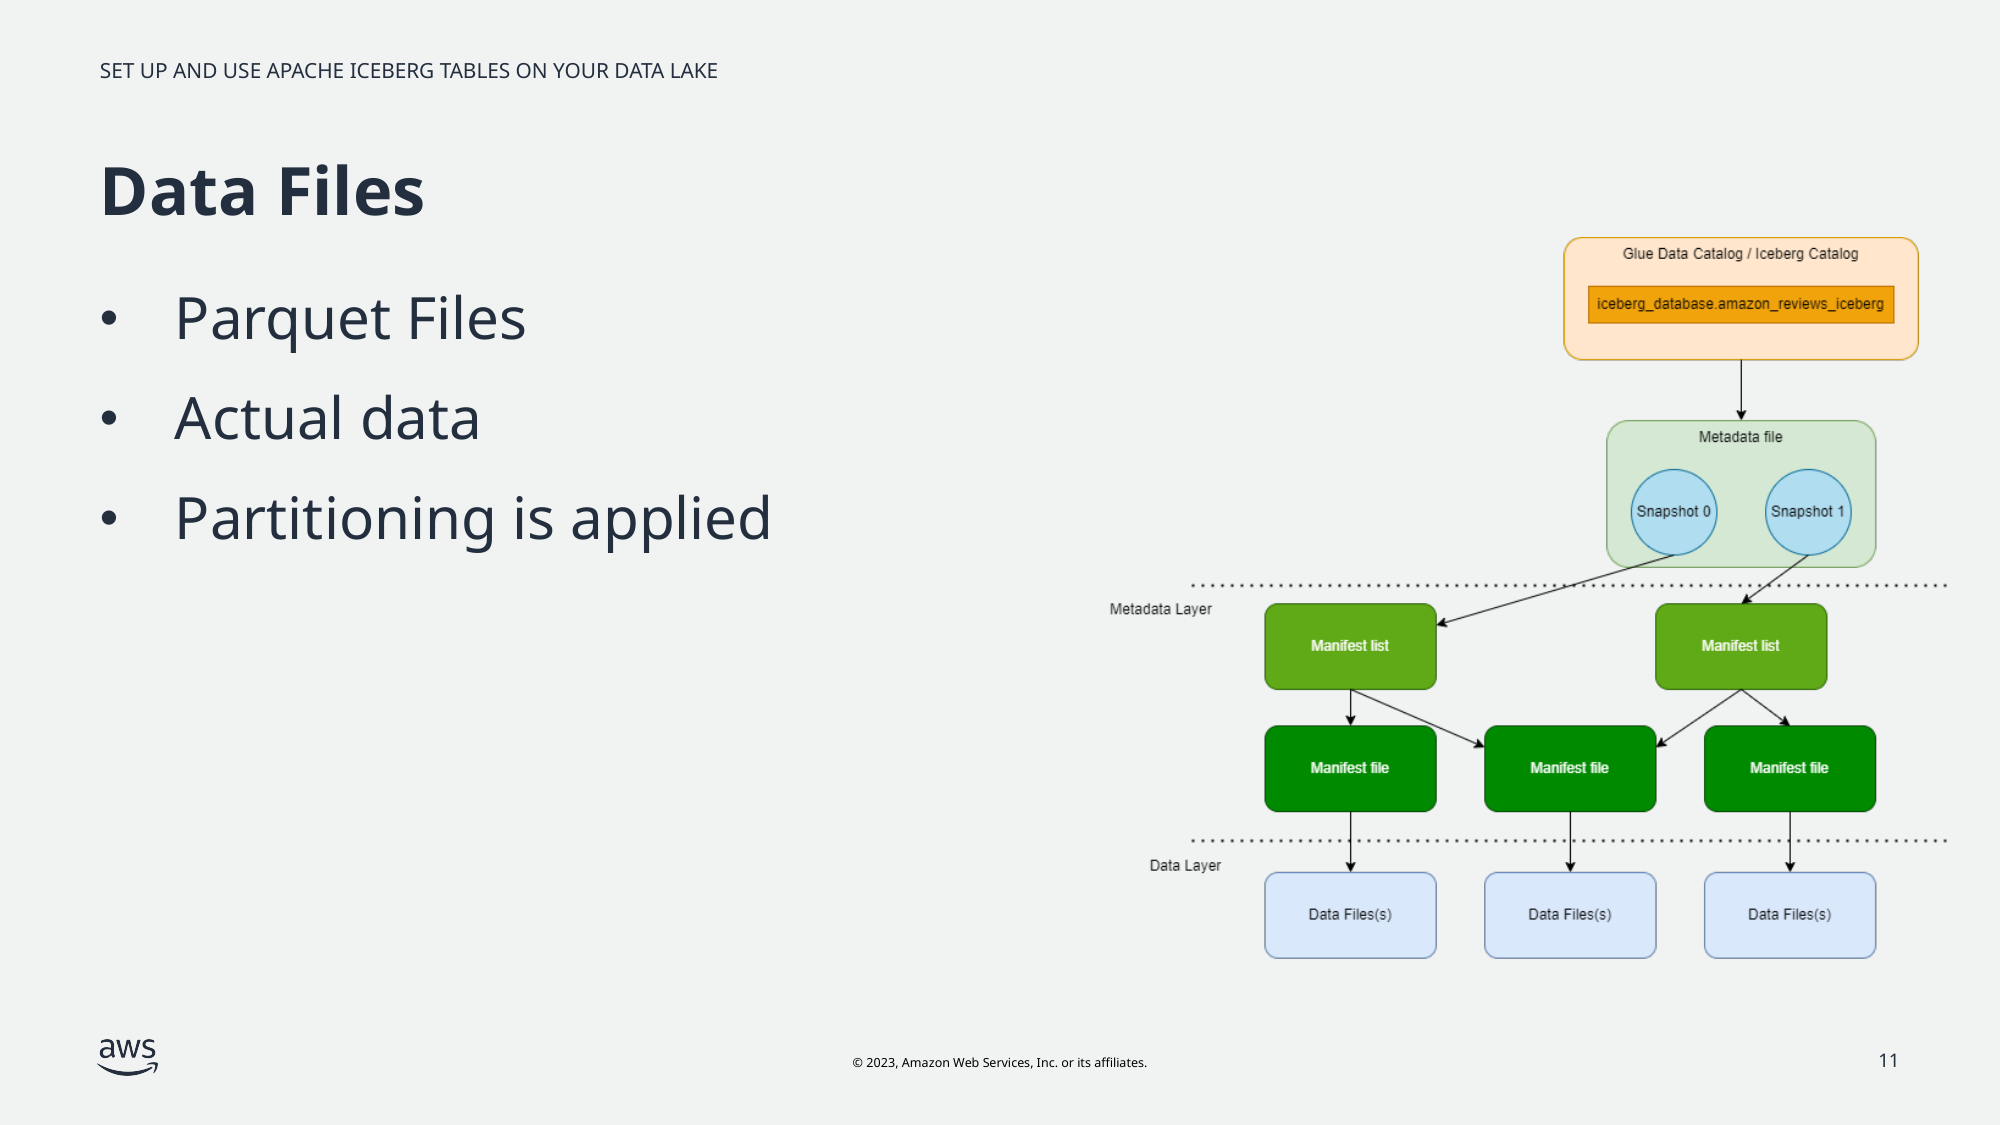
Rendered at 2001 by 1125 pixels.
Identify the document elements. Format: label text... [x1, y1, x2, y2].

picture [1106, 237, 1952, 960]
title Data Files [99, 149, 1900, 238]
picture [97, 1039, 158, 1076]
slide_number 11 [1464, 1031, 1915, 1092]
list Parquet Files Actual data Partitioning is applied [99, 281, 1030, 563]
